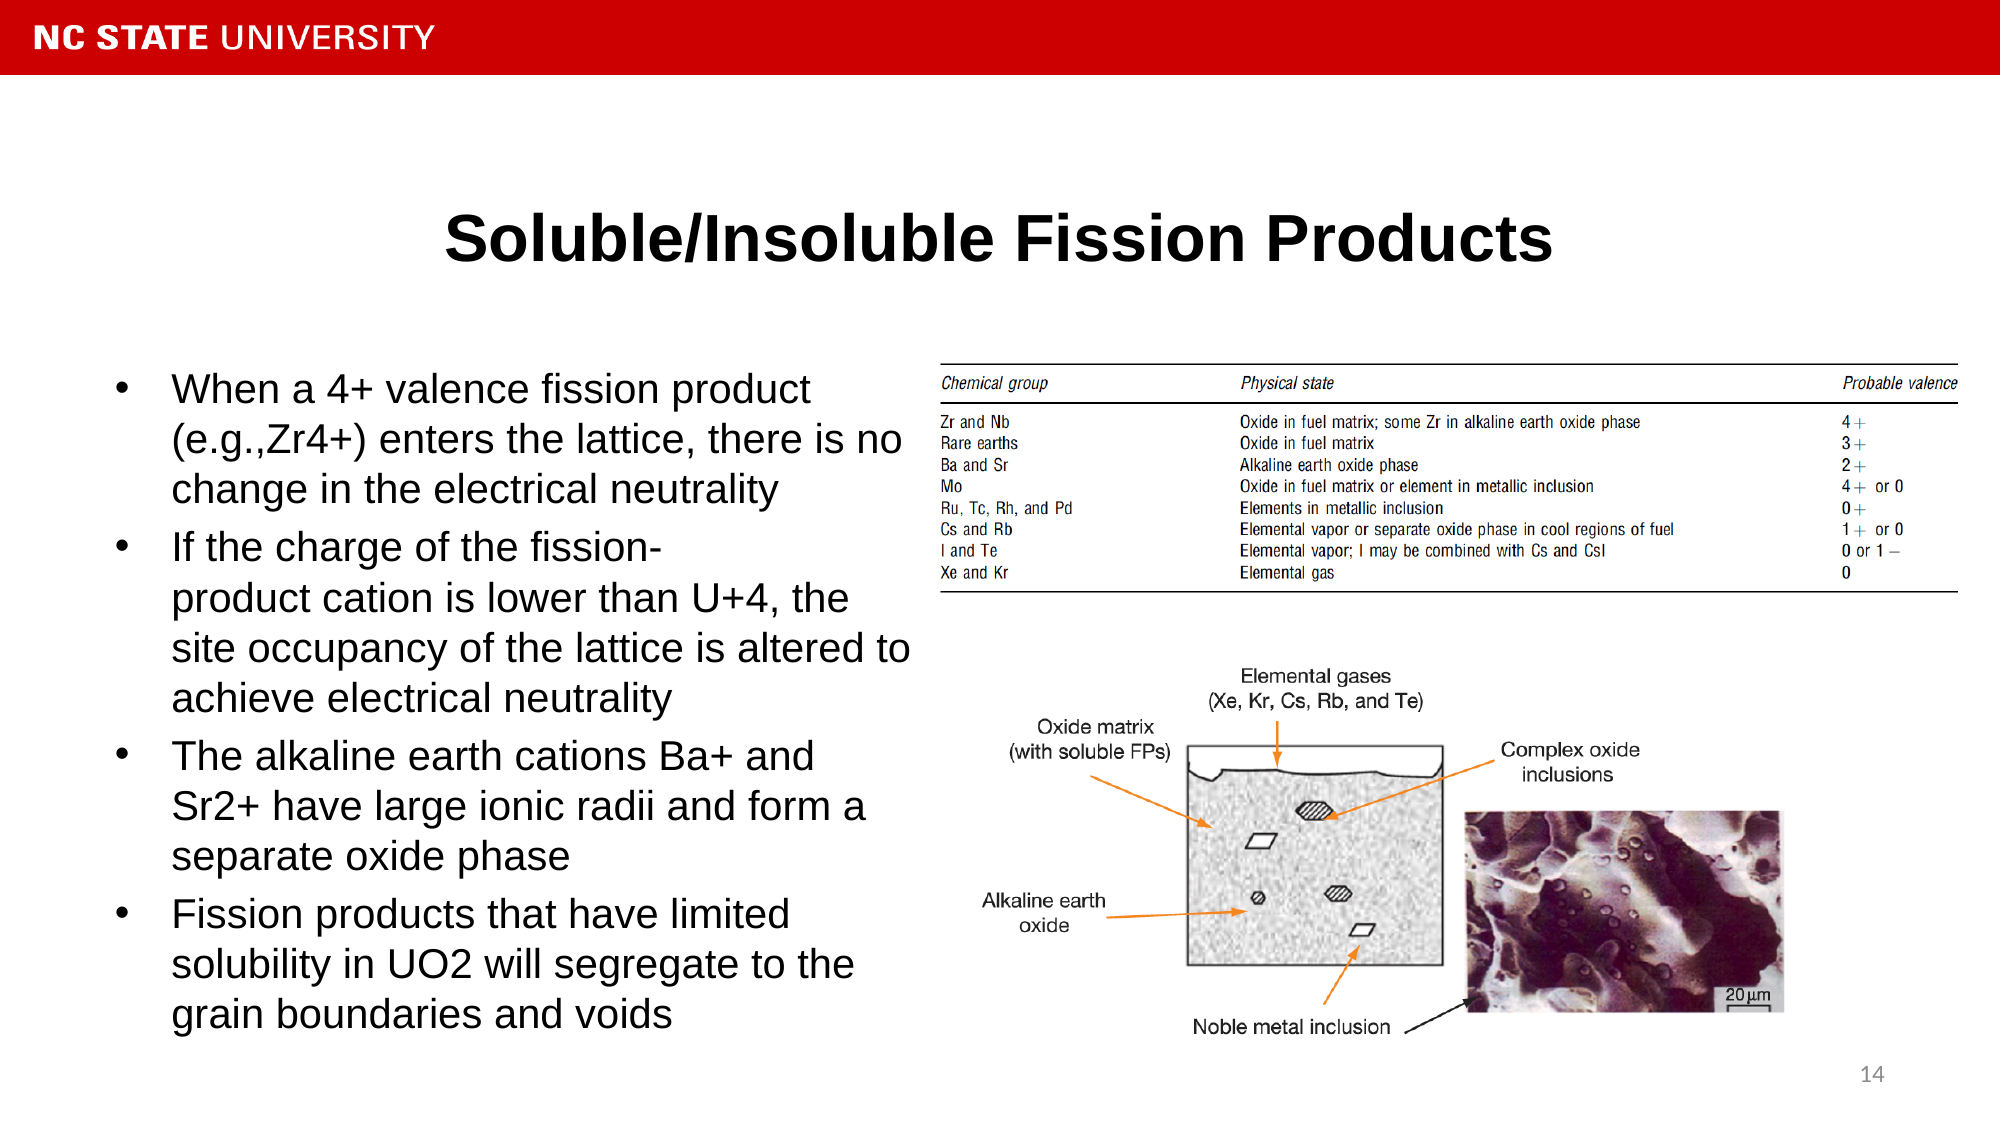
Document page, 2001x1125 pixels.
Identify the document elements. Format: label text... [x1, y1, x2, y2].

list When a 4+ valence fission product (e.g.,Zr4+) enters the lattice, there is no change in the electrical neutrality If the charge of the fission-product cation is lower than U+4, the site occupancy of the lattice is altered to achieve electrical neutrality The alkaline earth cations Ba+ and Sr2+ have large ionic radii and form a separate oxide phase Fission products that have limited solubility in UO2 will segregate to the grain boundaries and voids [99, 354, 929, 1005]
picture [928, 354, 1968, 601]
picture [0, 0, 2000, 75]
slide_number 14 [1433, 1042, 1900, 1103]
title Soluble/Insoluble Fission Products [99, 147, 1900, 323]
picture [970, 630, 1815, 1043]
